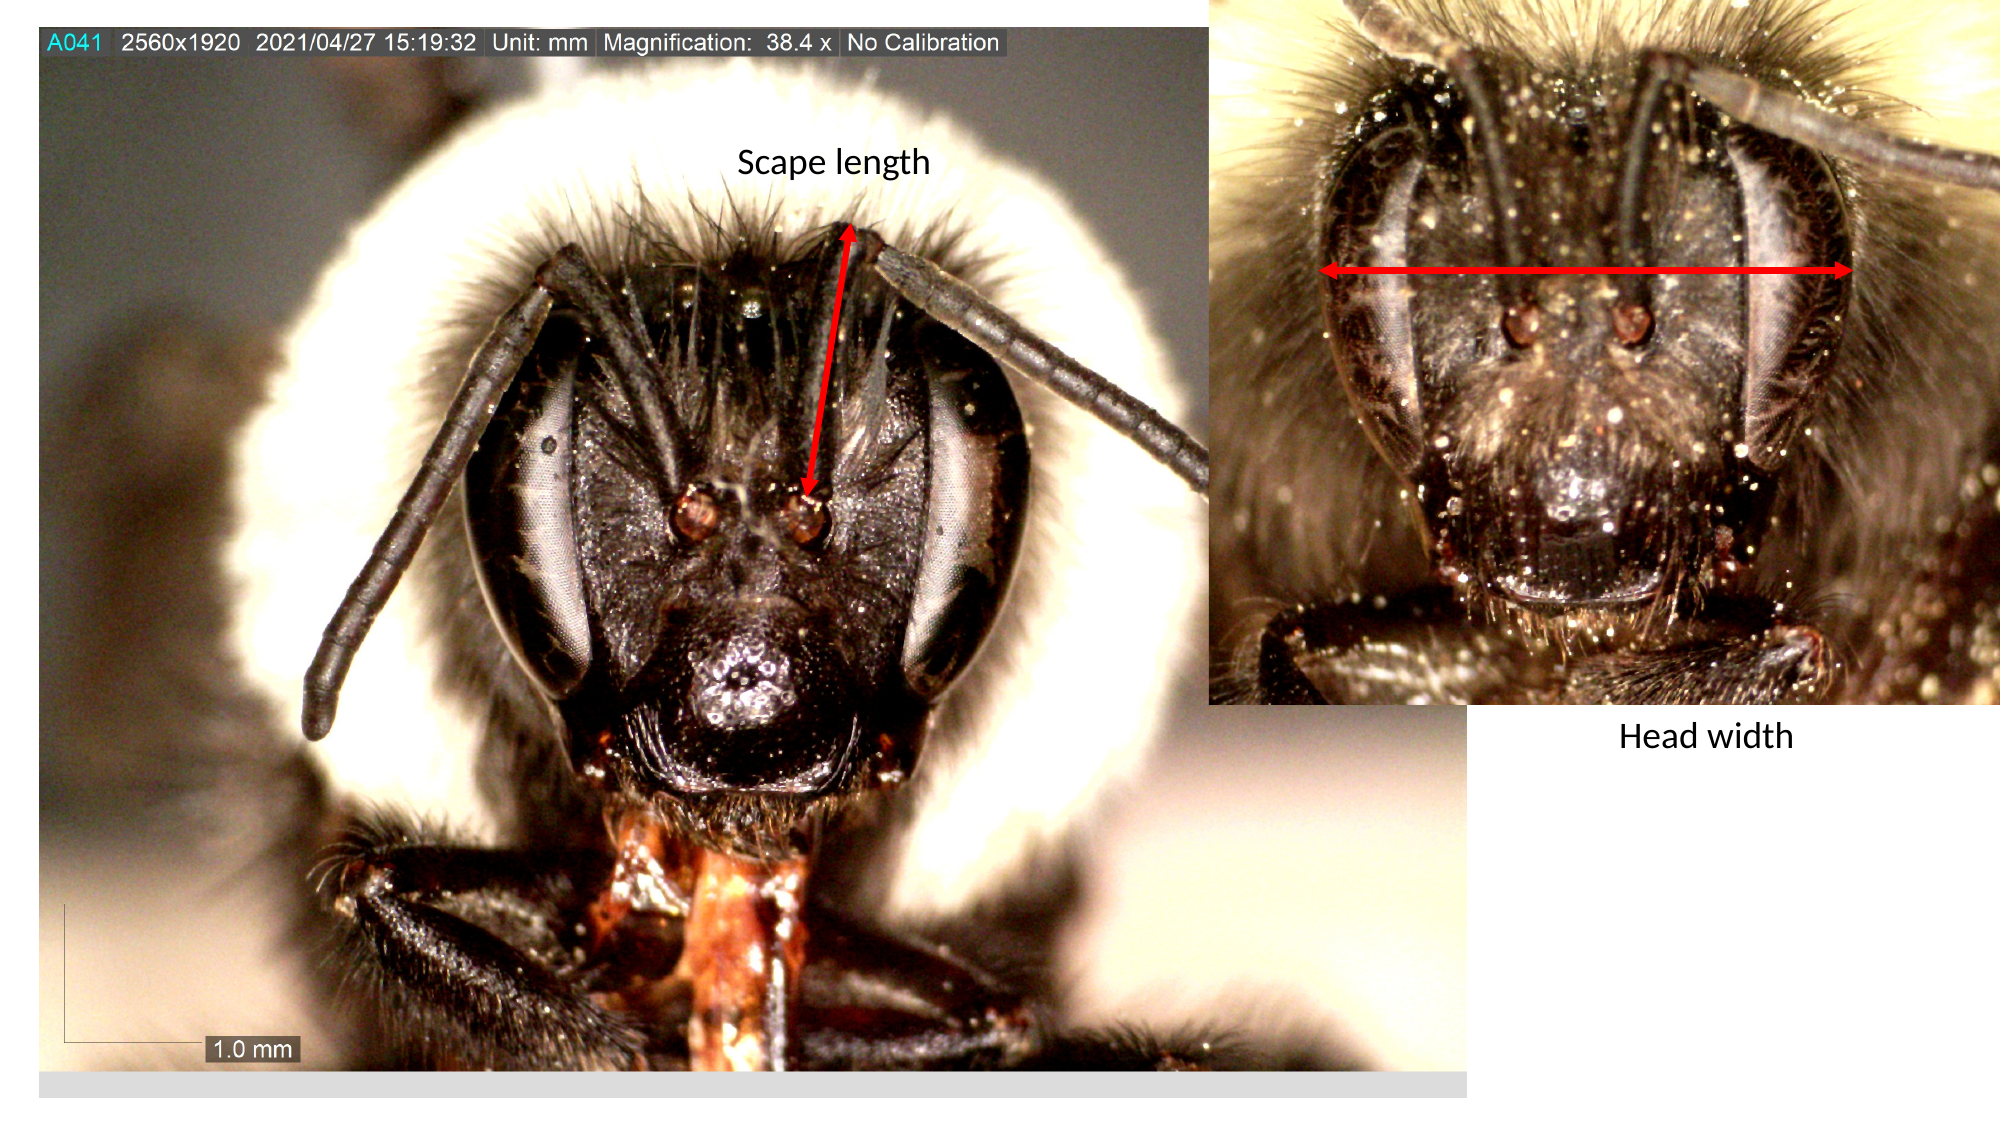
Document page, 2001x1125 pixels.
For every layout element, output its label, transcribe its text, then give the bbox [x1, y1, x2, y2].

picture [39, 0, 2000, 1098]
text_box Head width [1604, 705, 1995, 764]
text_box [806, 222, 852, 498]
